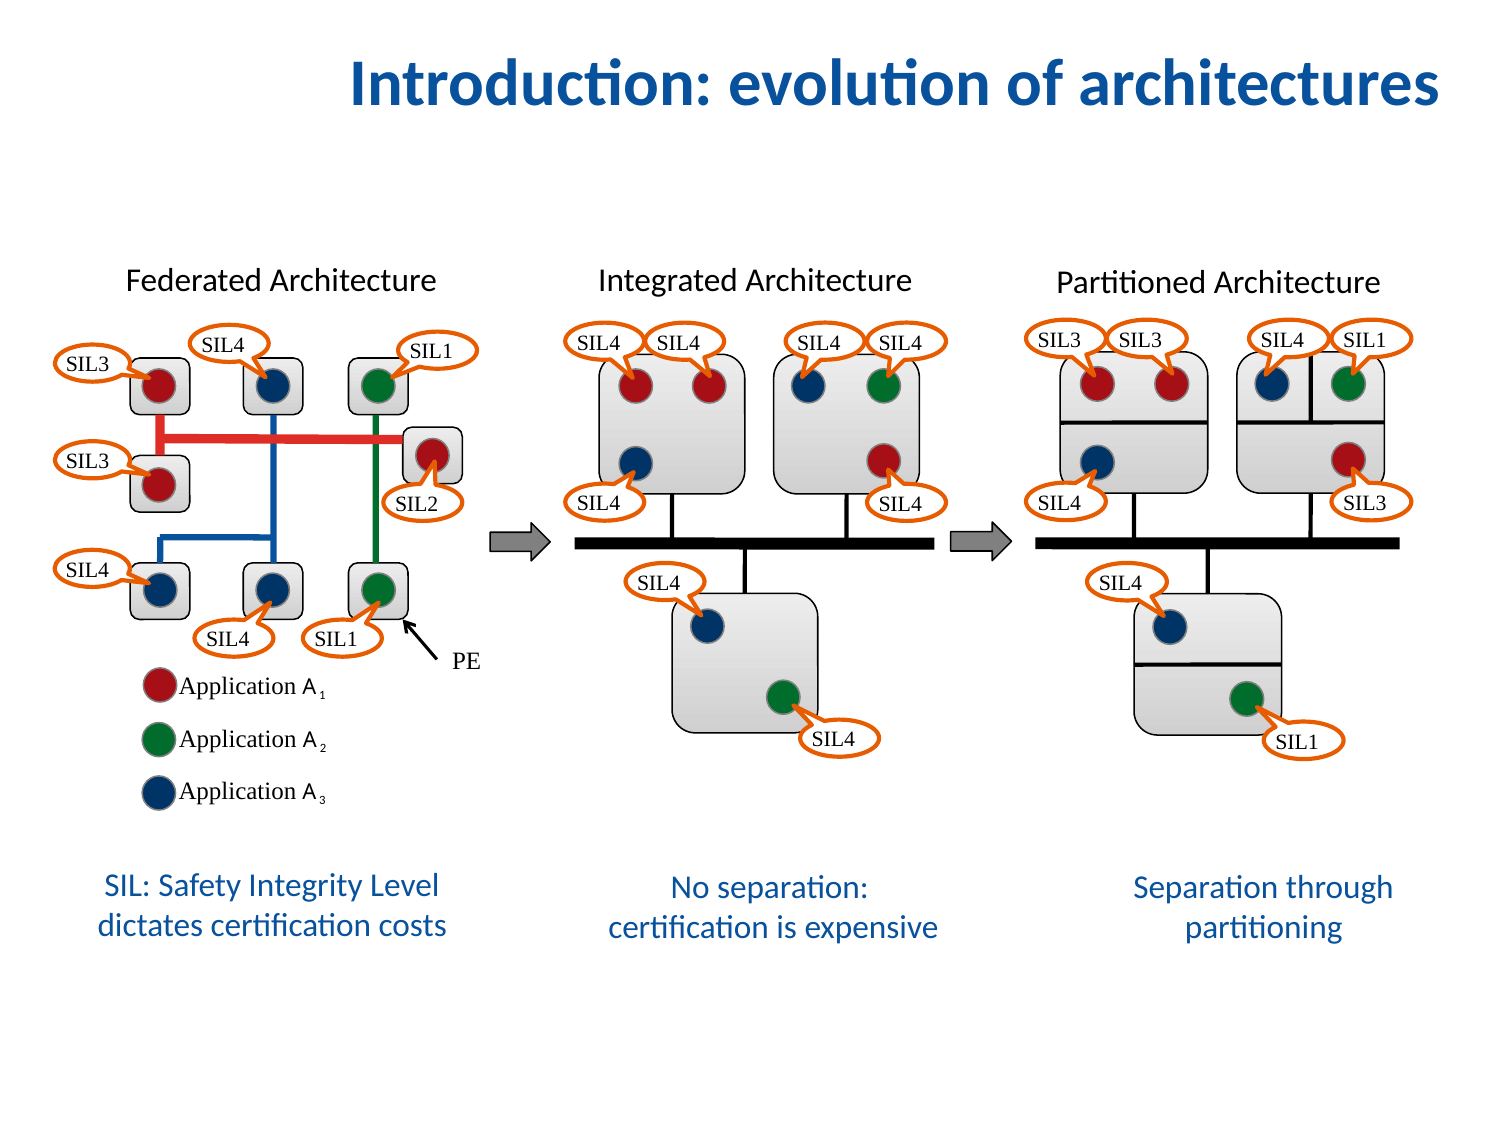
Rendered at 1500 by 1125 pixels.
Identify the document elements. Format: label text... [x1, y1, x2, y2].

text_box [361, 573, 396, 608]
text_box SIL4 [189, 324, 269, 378]
text_box [361, 368, 396, 404]
text_box [599, 354, 745, 494]
text_box Separation through partitioning [1045, 858, 1482, 953]
text_box [143, 667, 177, 703]
text_box SIL4 [194, 602, 274, 657]
text_box [766, 680, 801, 715]
text_box SIL2 [383, 461, 463, 521]
text_box [773, 354, 920, 494]
text_box Application A 2 [163, 715, 345, 763]
text_box [690, 609, 725, 644]
text_box SIL3 [1026, 319, 1106, 376]
text_box [243, 357, 303, 415]
text_box Federated Architecture [54, 251, 509, 306]
text_box [1080, 445, 1115, 480]
text_box SIL4 [1087, 562, 1167, 617]
text_box Application A 3 [163, 767, 347, 815]
text_box [130, 455, 190, 513]
text_box [142, 467, 176, 503]
text_box SIL3 [54, 441, 150, 479]
text_box [1060, 423, 1208, 494]
text_box SIL4 [645, 322, 725, 377]
text_box [130, 357, 190, 415]
text_box SIL4 [785, 322, 865, 378]
text_box SIL4 [54, 549, 150, 587]
text_box [402, 427, 463, 484]
text_box [142, 368, 176, 404]
text_box [142, 775, 176, 811]
text_box [1236, 423, 1385, 494]
text_box [672, 593, 818, 733]
text_box [490, 522, 551, 561]
text_box [791, 369, 826, 403]
text_box [1311, 351, 1385, 422]
text_box SIL4 [1249, 319, 1329, 375]
text_box SIL3 [1331, 468, 1412, 521]
text_box [867, 443, 901, 478]
text_box [950, 522, 1012, 561]
text_box SIL1 [1331, 319, 1412, 374]
text_box SIL4 [625, 562, 705, 616]
text_box SIL: Safety Integrity Level dictates certification costs [54, 816, 490, 991]
text_box Introduction: evolution of architectures [58, 0, 1441, 118]
text_box [619, 446, 653, 481]
text_box [692, 368, 726, 404]
text_box [867, 368, 901, 403]
text_box [1134, 593, 1282, 664]
text_box [256, 368, 290, 404]
text_box [619, 368, 653, 404]
text_box No separation: certification is expensive [555, 858, 992, 993]
text_box SIL3 [1106, 319, 1187, 374]
text_box SIL4 [565, 322, 645, 378]
text_box SIL4 [867, 469, 947, 521]
text_box [1255, 367, 1289, 402]
text_box Application A 1 [163, 661, 347, 710]
text_box [243, 562, 303, 620]
text_box [1152, 609, 1187, 645]
text_box SIL4 [867, 322, 947, 377]
text_box [348, 562, 409, 620]
text_box [1229, 681, 1264, 717]
text_box [1331, 442, 1366, 477]
text_box [142, 722, 176, 757]
text_box SIL1 [1256, 707, 1344, 760]
text_box [1236, 351, 1310, 422]
text_box SIL1 [392, 331, 478, 378]
text_box SIL4 [565, 472, 645, 521]
text_box [415, 438, 450, 473]
text_box SIL4 [1025, 471, 1106, 521]
text_box [1154, 366, 1189, 402]
text_box [143, 573, 177, 608]
text_box [1134, 665, 1282, 736]
text_box [402, 619, 437, 660]
text_box PE [437, 636, 497, 682]
text_box [1080, 366, 1115, 402]
text_box SIL3 [54, 344, 150, 382]
text_box SIL4 [793, 705, 880, 757]
text_box [1331, 366, 1366, 402]
text_box Partitioned Architecture [1026, 252, 1412, 348]
text_box [130, 562, 190, 620]
text_box [256, 573, 290, 608]
text_box [348, 357, 409, 415]
text_box Integrated Architecture [565, 251, 946, 346]
text_box SIL1 [302, 602, 382, 657]
text_box [1060, 351, 1208, 422]
